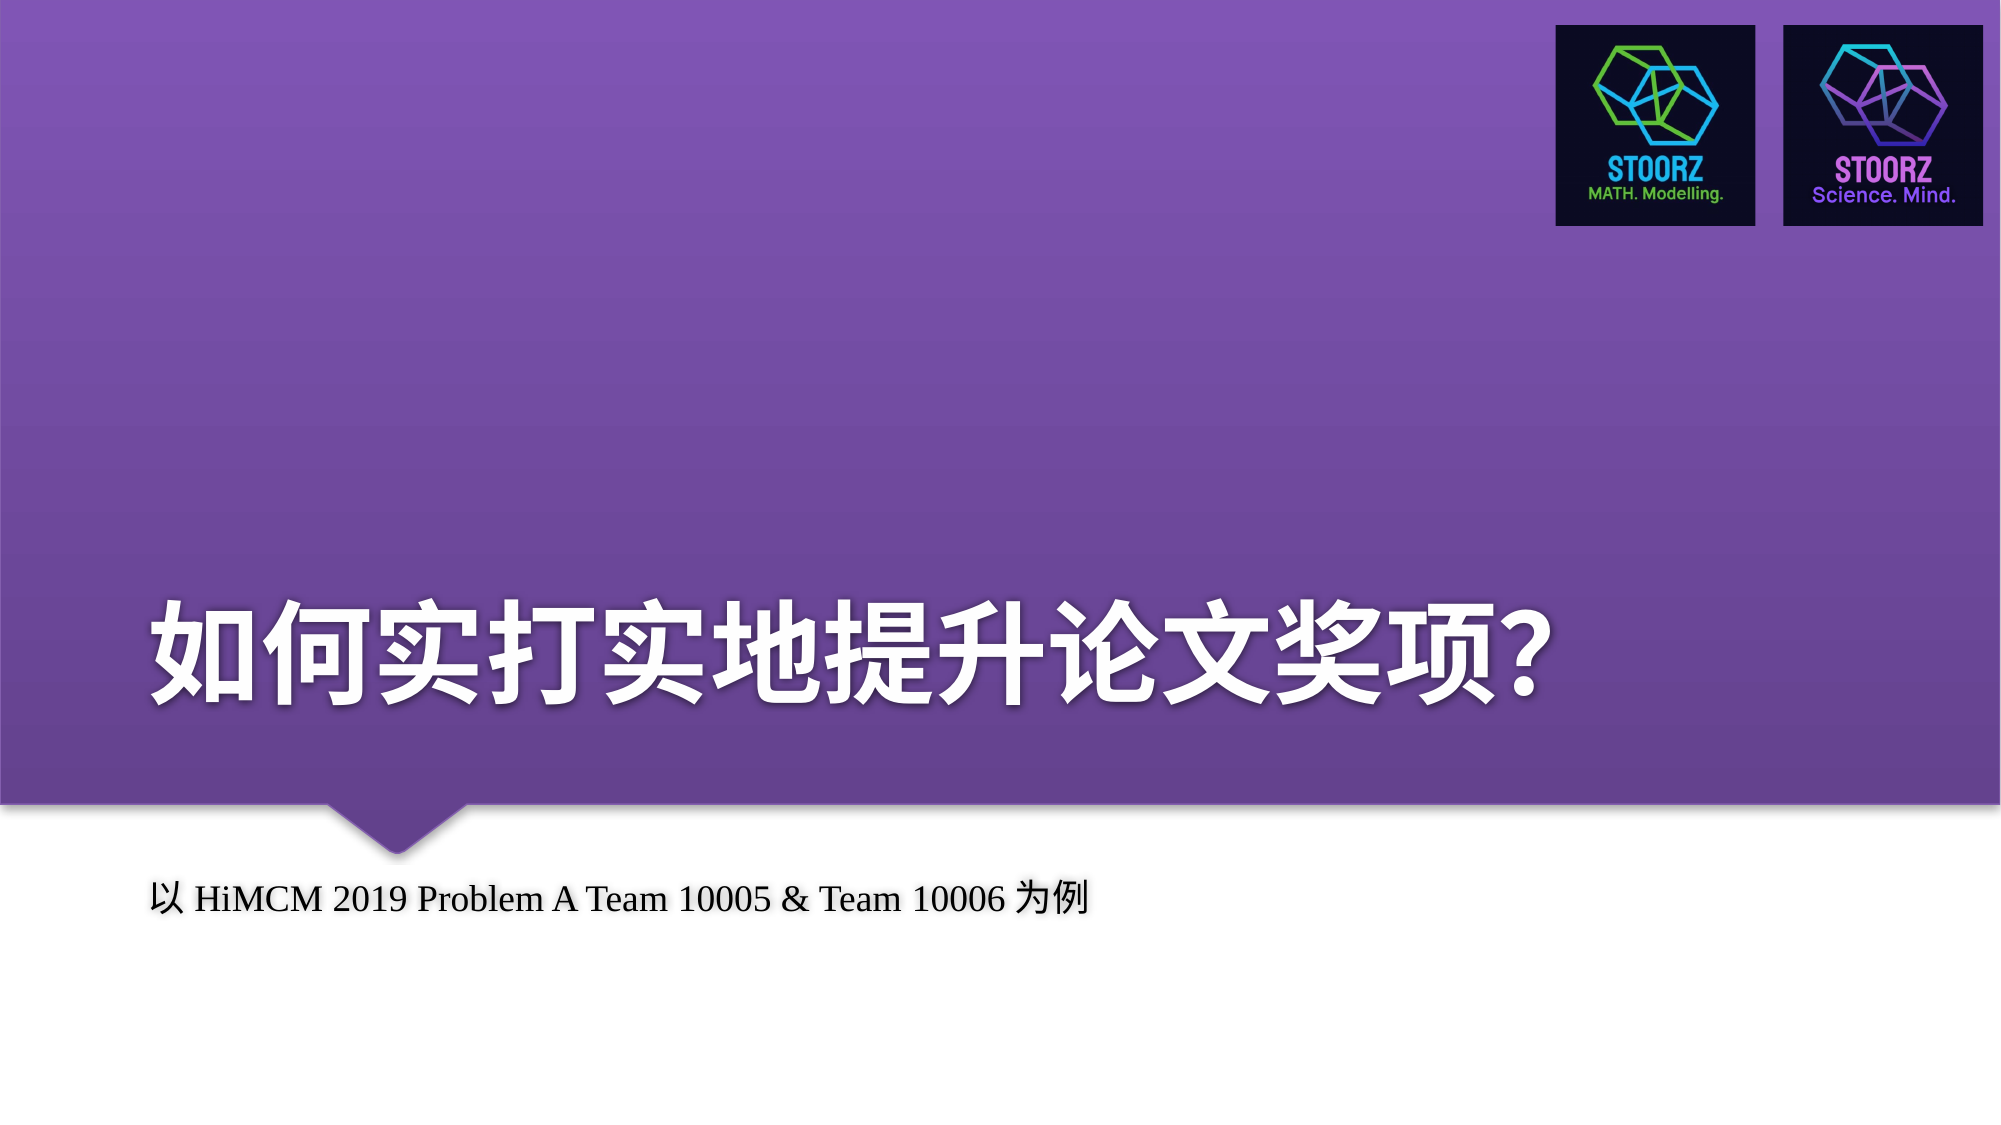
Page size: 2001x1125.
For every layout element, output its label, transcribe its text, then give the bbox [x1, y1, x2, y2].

subtitle 以HiMCM 2019 Problem A Team 10005 & Team 10006为例 [132, 866, 1868, 938]
title 如何实打实地提升论文奖项？ [132, 237, 1868, 726]
picture [1783, 25, 1984, 226]
picture [1555, 25, 1756, 226]
